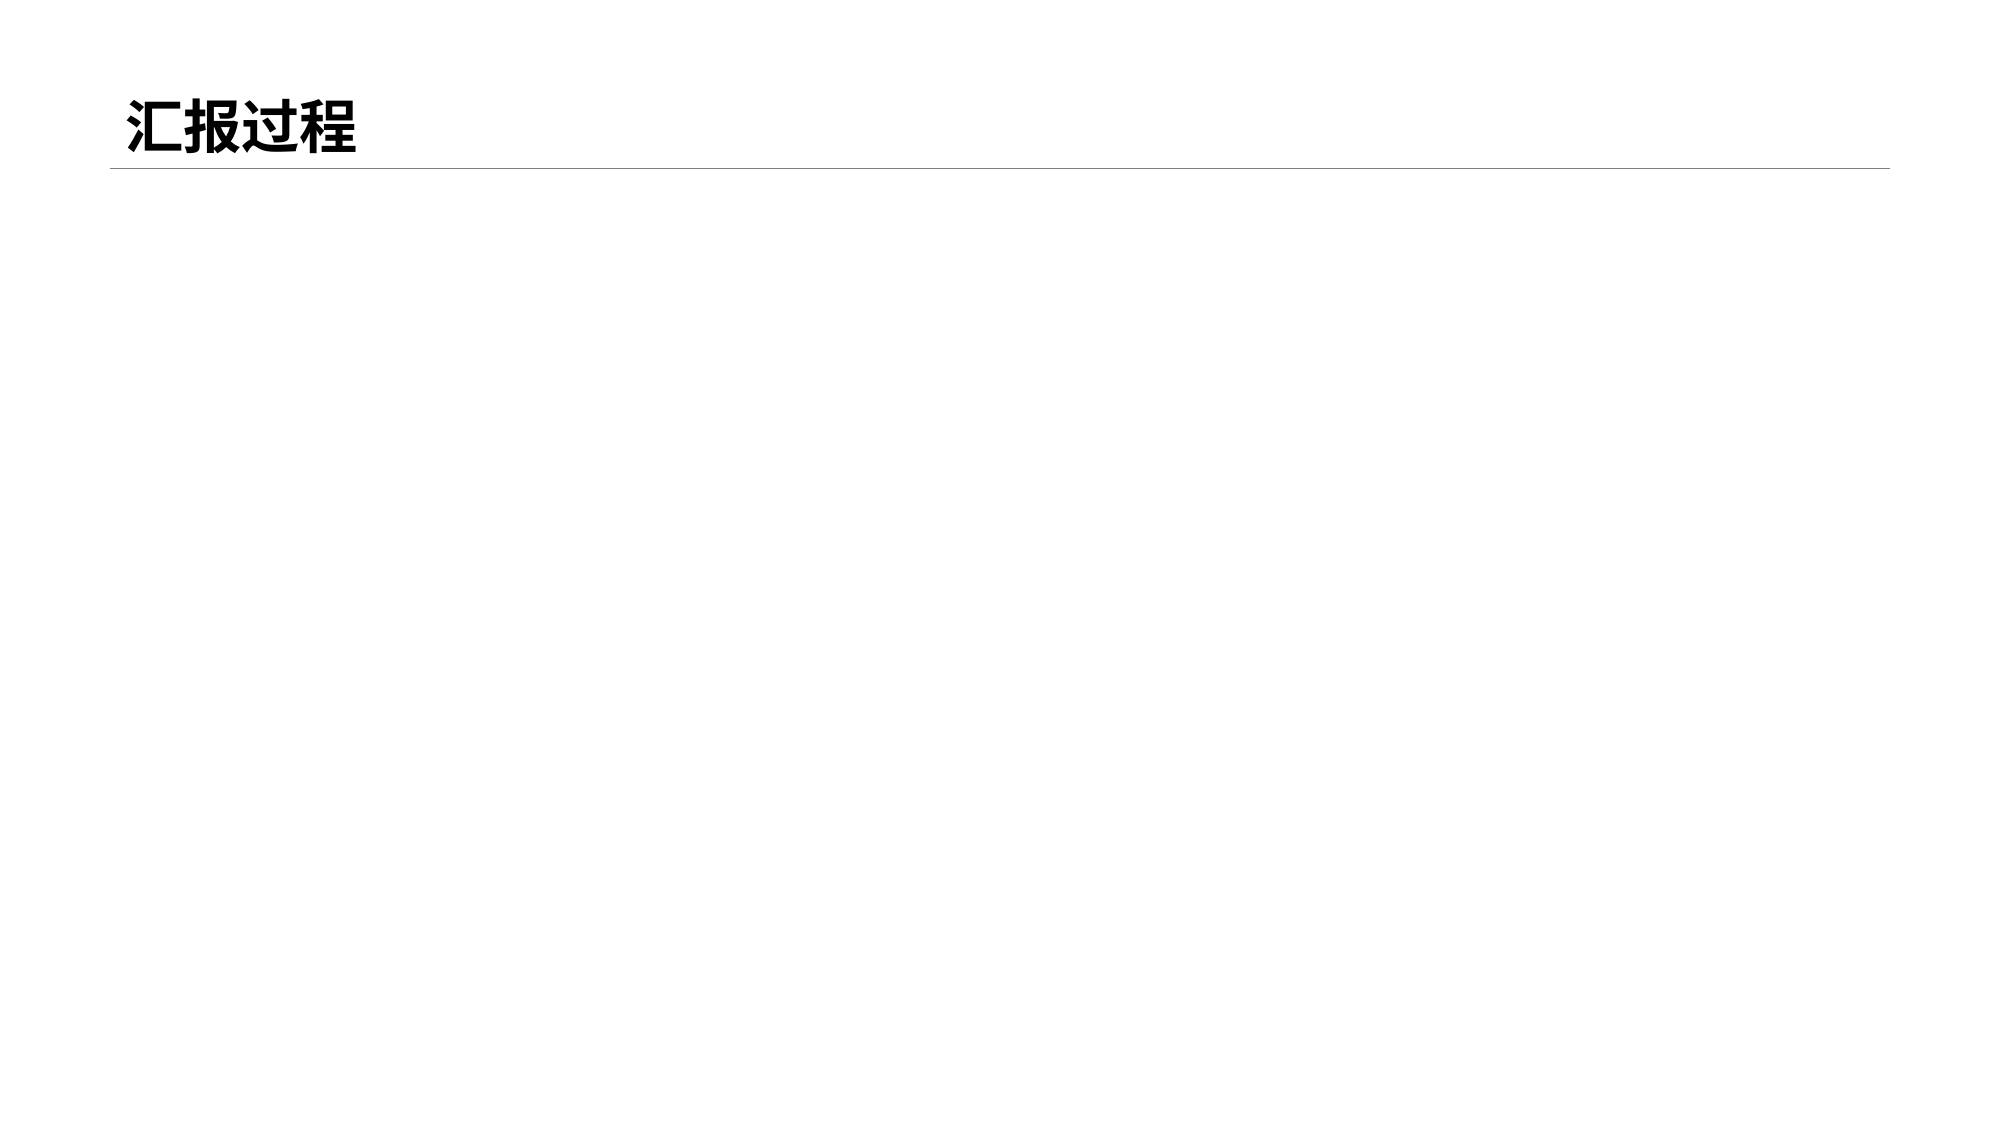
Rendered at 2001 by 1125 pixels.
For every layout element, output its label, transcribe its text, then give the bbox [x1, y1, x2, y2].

title 汇报过程 [109, 0, 1890, 169]
